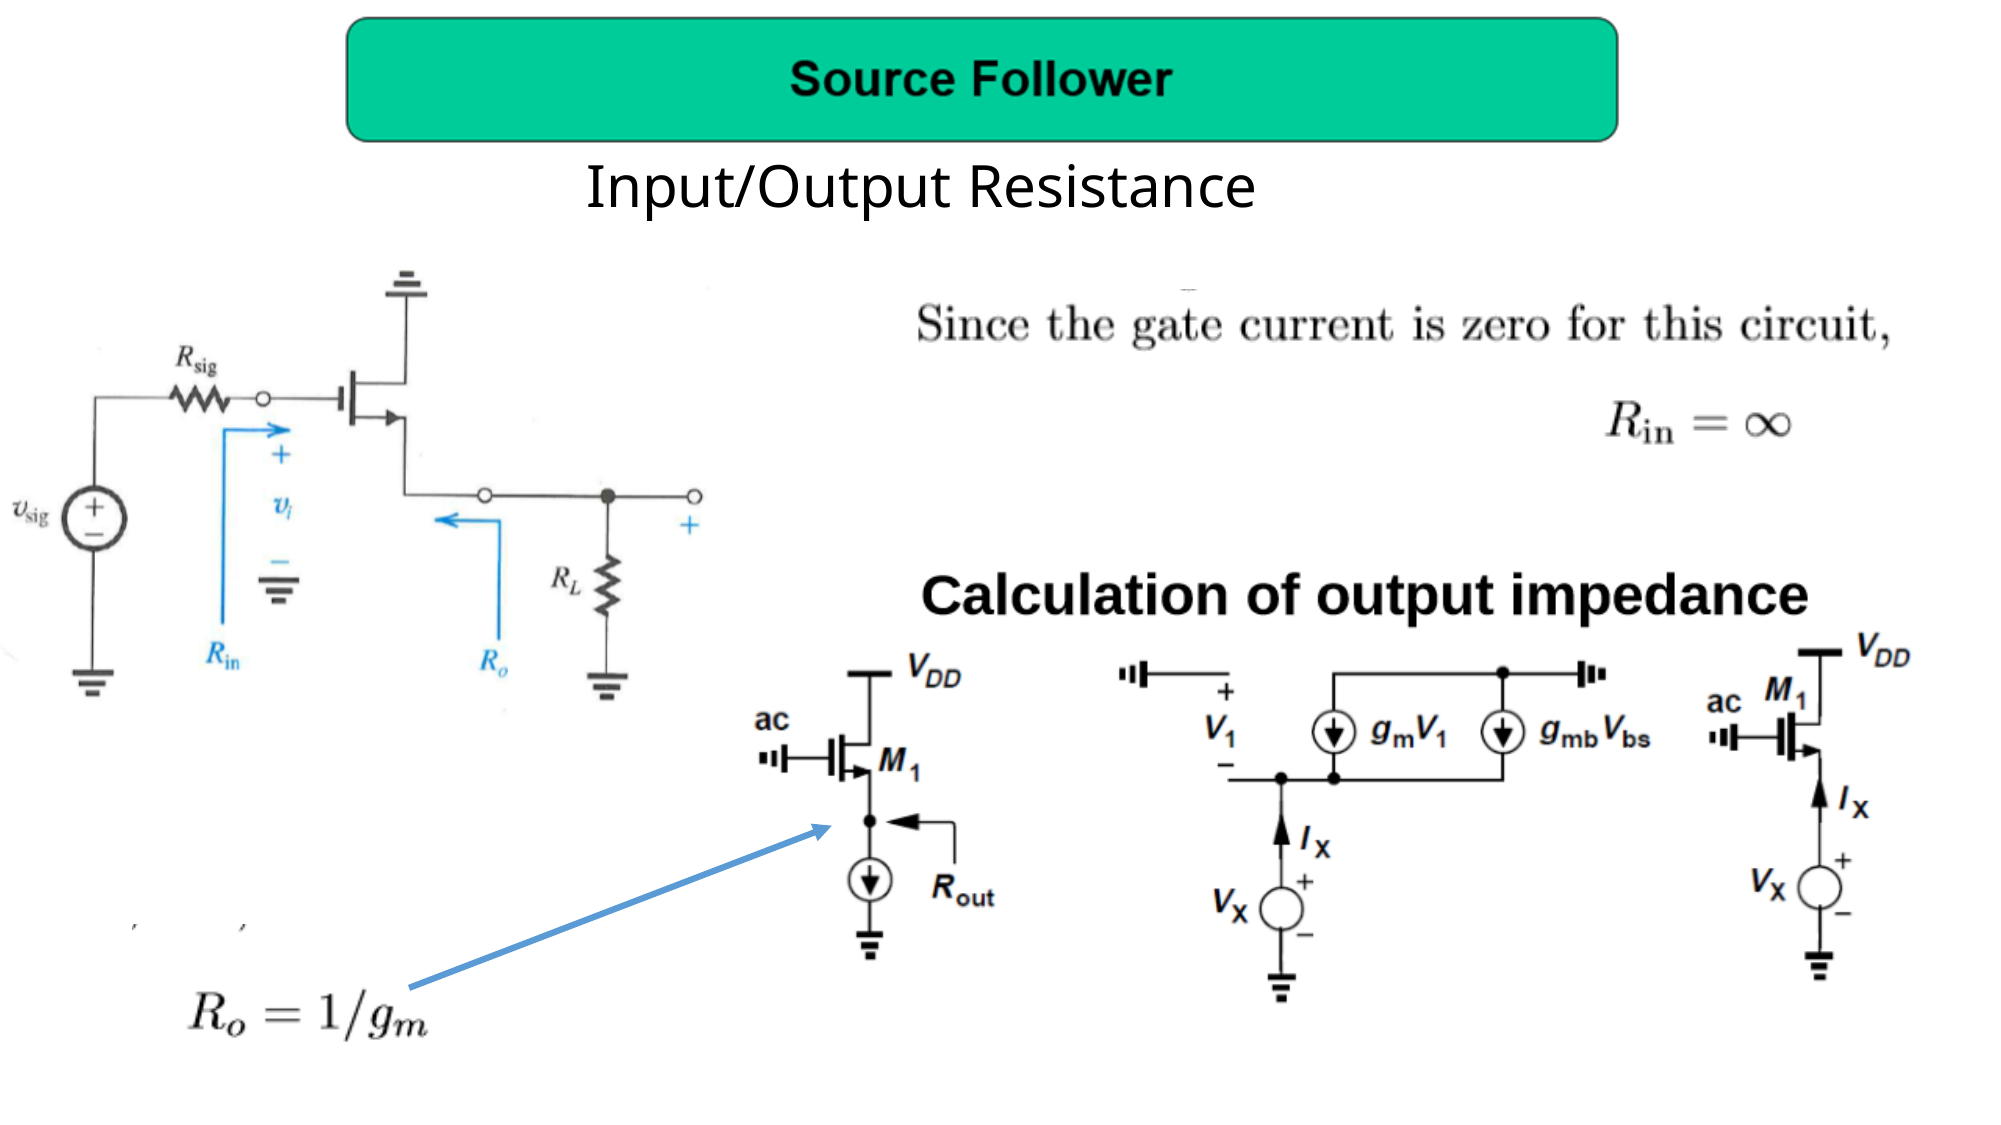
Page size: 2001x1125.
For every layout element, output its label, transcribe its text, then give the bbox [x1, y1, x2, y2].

picture [0, 249, 1933, 1008]
picture [903, 289, 1922, 459]
picture [319, 0, 1666, 182]
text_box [408, 825, 832, 988]
picture [132, 924, 513, 1069]
text_box Input/Output Resistance [571, 182, 1485, 227]
